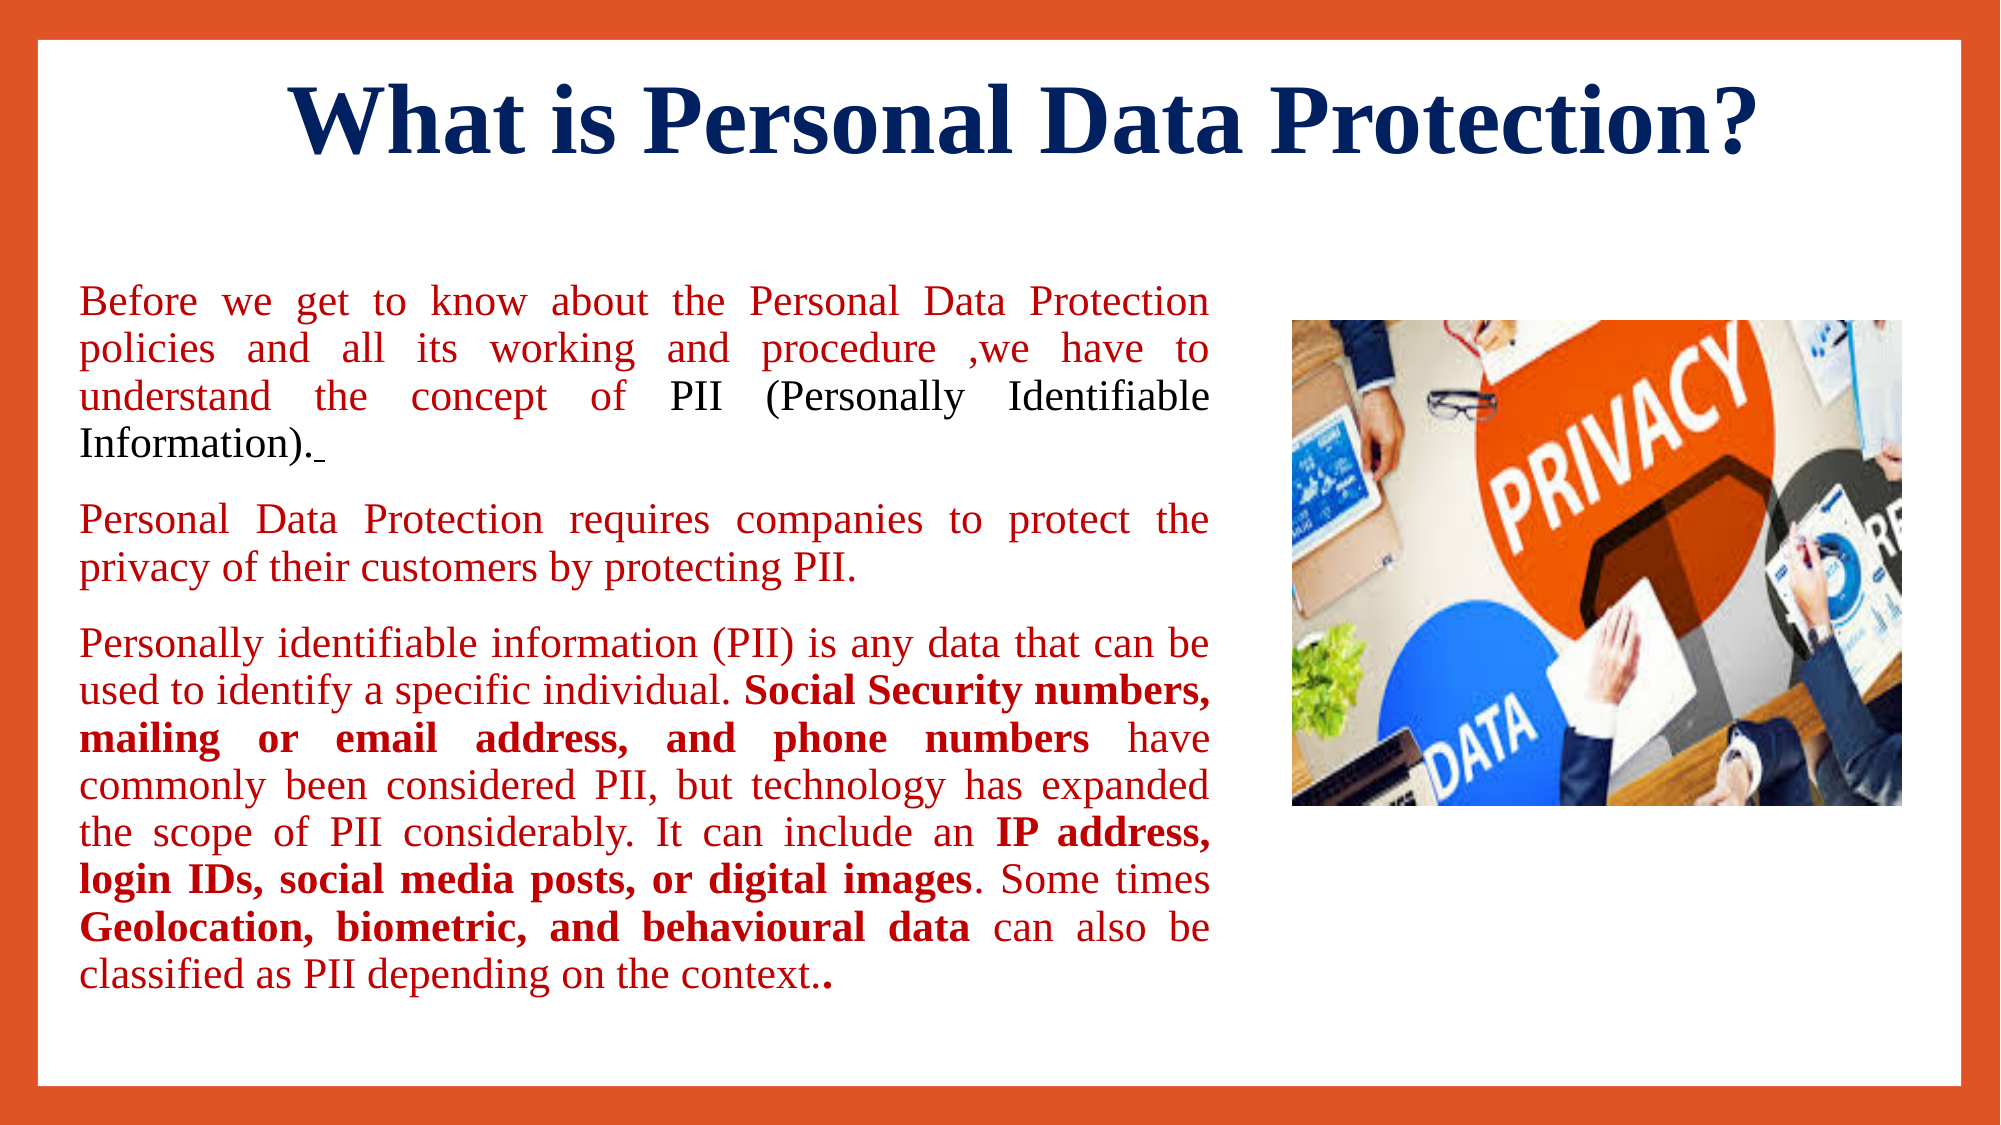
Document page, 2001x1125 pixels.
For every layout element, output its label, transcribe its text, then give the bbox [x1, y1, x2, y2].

picture [1292, 320, 1902, 807]
title What is Personal Data Protection? [123, 74, 1926, 169]
list Before we get to know about the Personal Data Protection policies and all its working and procedure ,we have to understand the concept of PII (Personally Identifiable Information). Personal Data Protection requires companies to protect the privacy of their customers by protecting PII. Personally identifiable information (PII) is any data that can be used to identify a specific individual. Social Security numbers, mailing or email address, and phone numbers have commonly been considered PII, but technology has expanded the scope of PII considerably. It can include an IP address, login IDs, social media posts, or digital images. Some times Geolocation, biometric, and behavioural data can also be classified as PII depending on the context.. [64, 270, 1226, 1057]
